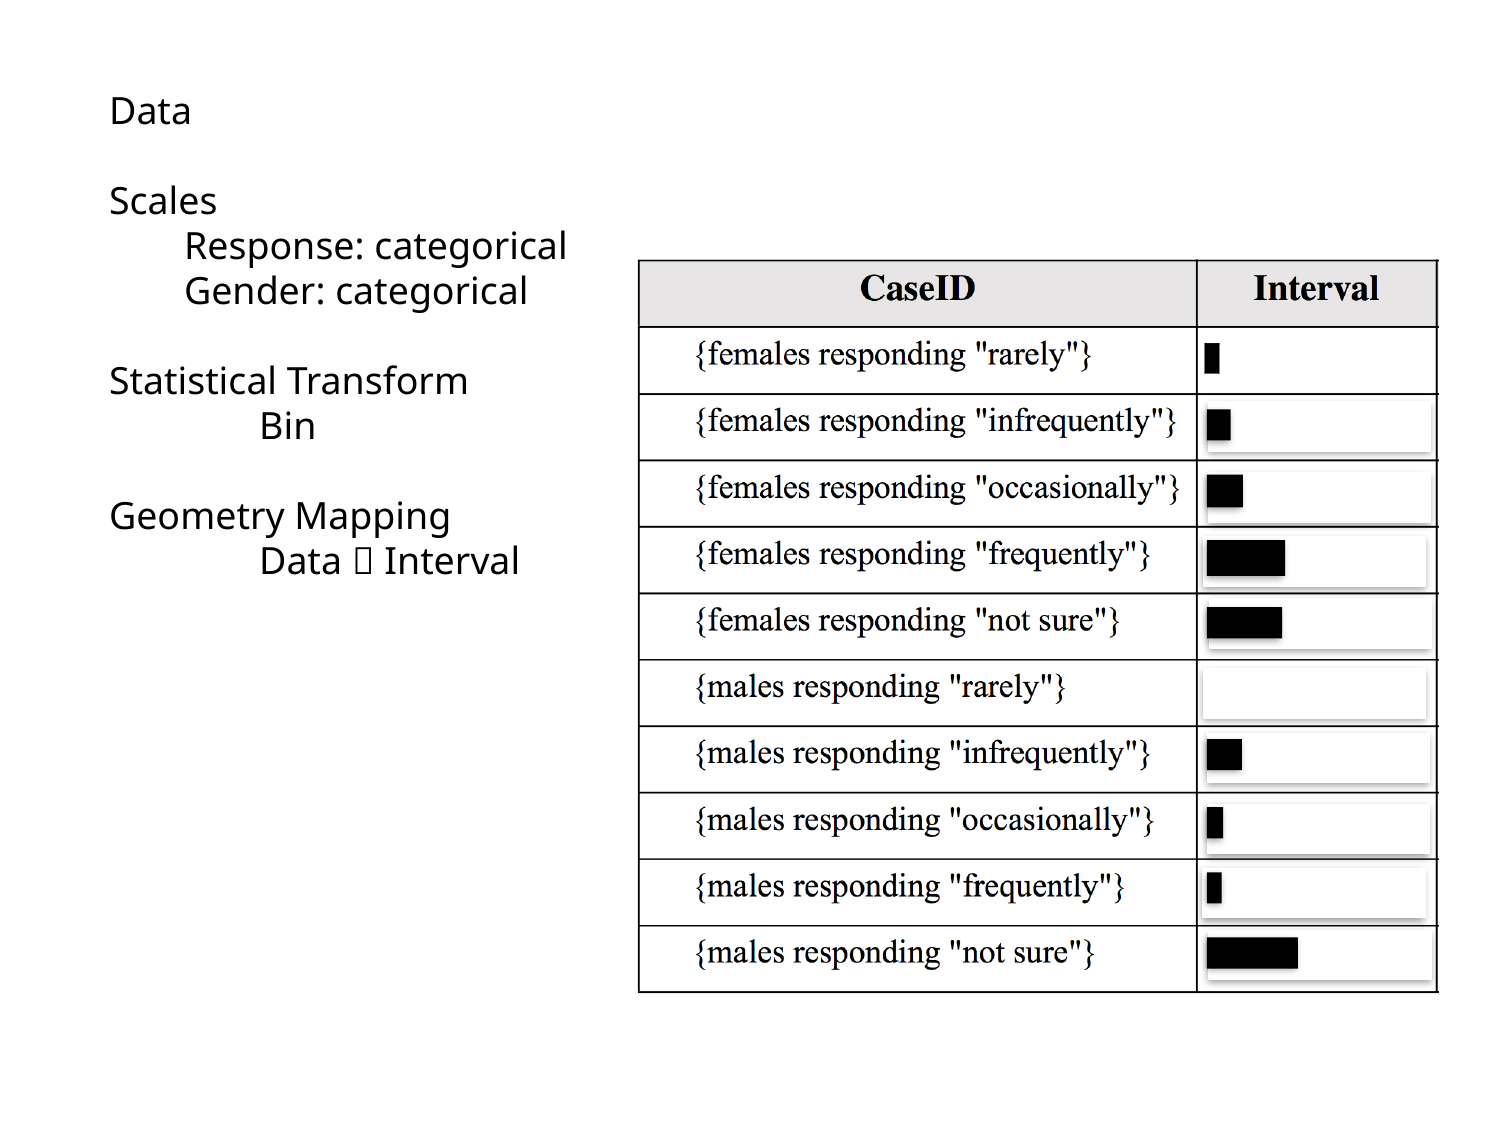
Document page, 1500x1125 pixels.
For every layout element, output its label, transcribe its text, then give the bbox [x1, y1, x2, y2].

text_box Data Scales Response: categorical Gender: categorical Statistical Transform Bin Geometry Mapping Data  Interval [94, 79, 584, 635]
picture [631, 251, 1439, 1007]
